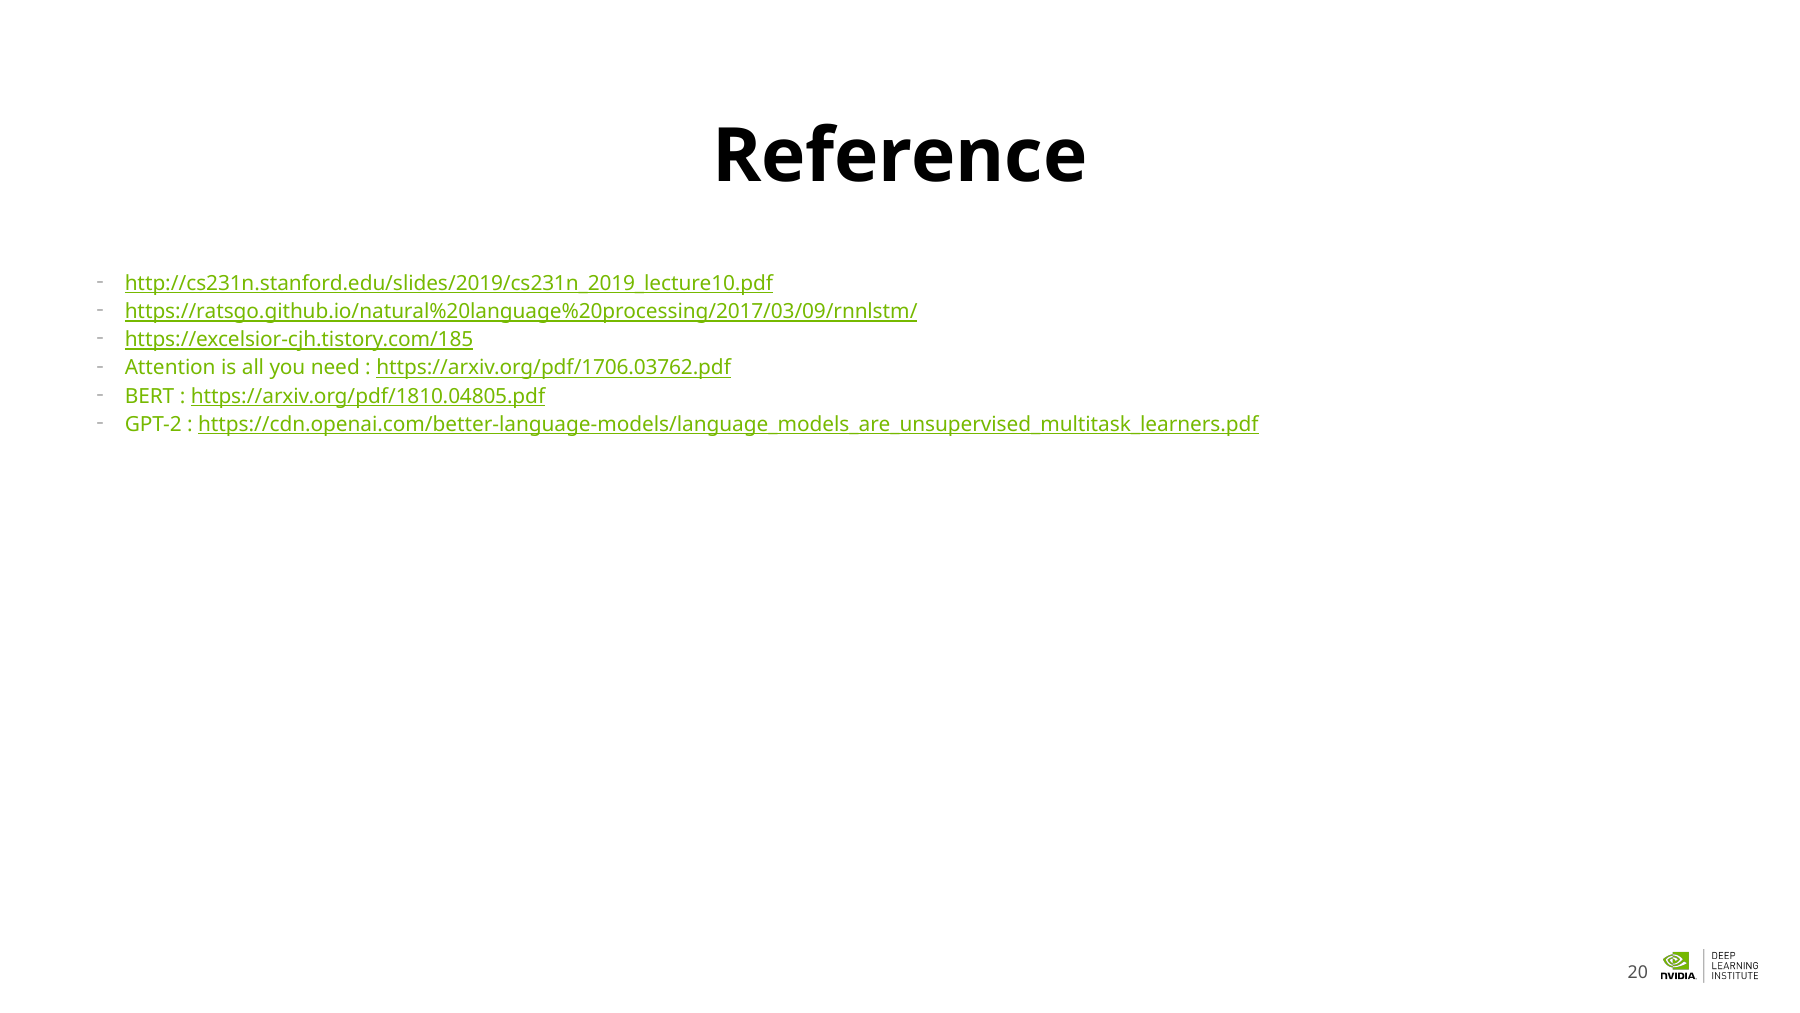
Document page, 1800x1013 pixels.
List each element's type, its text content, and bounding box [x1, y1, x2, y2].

picture [1661, 949, 1758, 983]
title Reference [81, 108, 1719, 206]
list http://cs231n.stanford.edu/slides/2019/cs231n_2019_lecture10.pdf https://ratsgo.github.io/natural%20language%20processing/2017/03/09/rnnlstm/ https://excelsior-cjh.tistory.com/185 Attention is all you need : https://arxiv.org/pdf/1706.03762.pdf BERT : https://arxiv.org/pdf/1810.04805.pdf GPT-2 : https://cdn.openai.com/better-language-models/language_models_are_unsupervised_multitask_learners.pdf [81, 261, 1714, 972]
